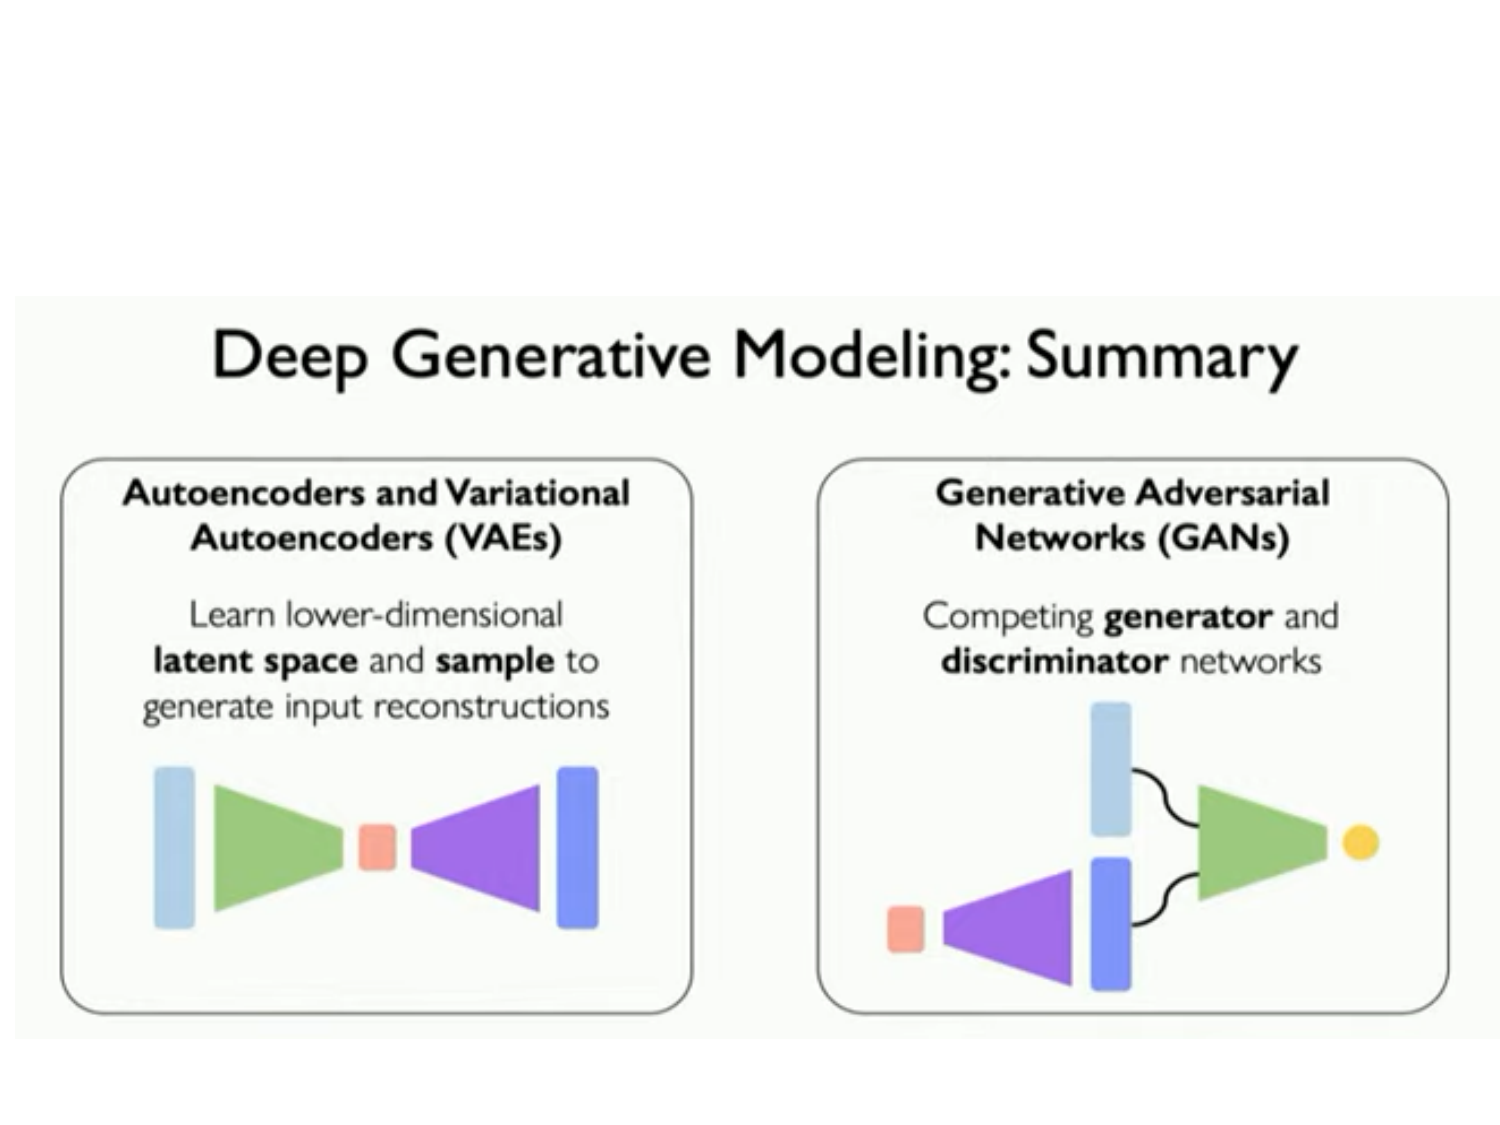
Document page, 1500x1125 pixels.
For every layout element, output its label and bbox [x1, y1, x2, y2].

picture [15, 296, 1500, 1039]
